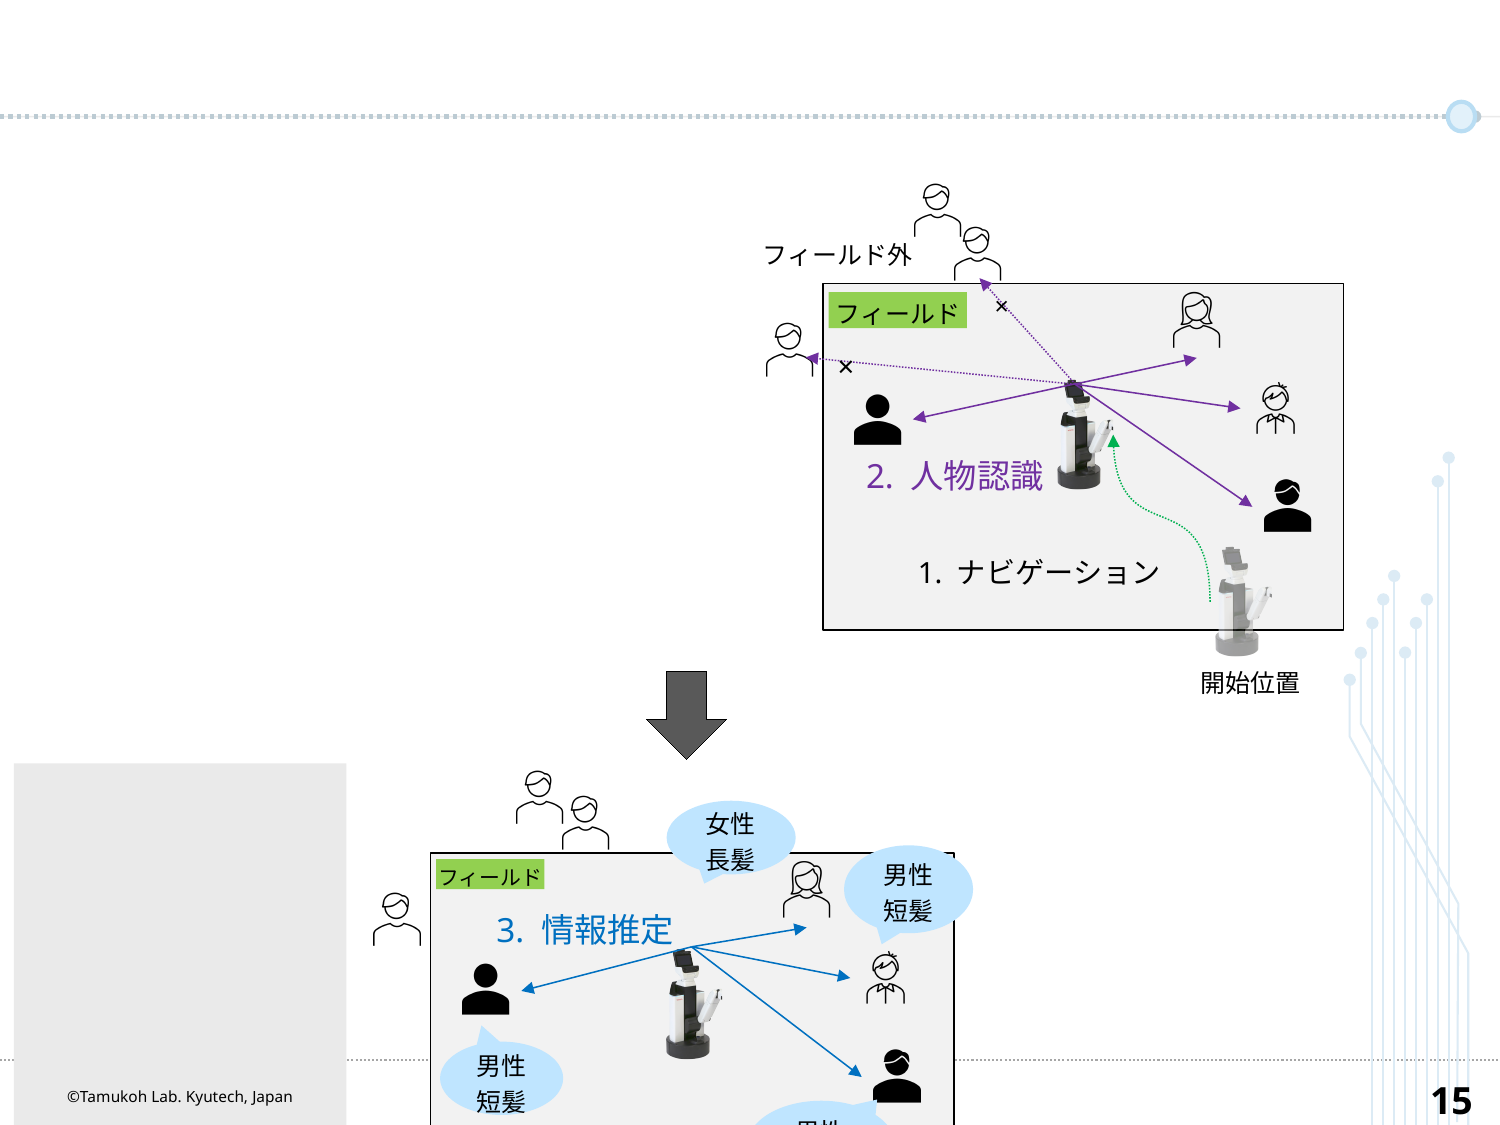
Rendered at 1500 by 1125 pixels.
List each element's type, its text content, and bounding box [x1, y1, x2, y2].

footer ©Tamukoh Lab. Kyutech, Japan [13, 1078, 347, 1110]
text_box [361, 762, 974, 1125]
text_box [646, 671, 727, 760]
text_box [746, 175, 1345, 705]
slide_number 14 [1403, 1081, 1500, 1124]
